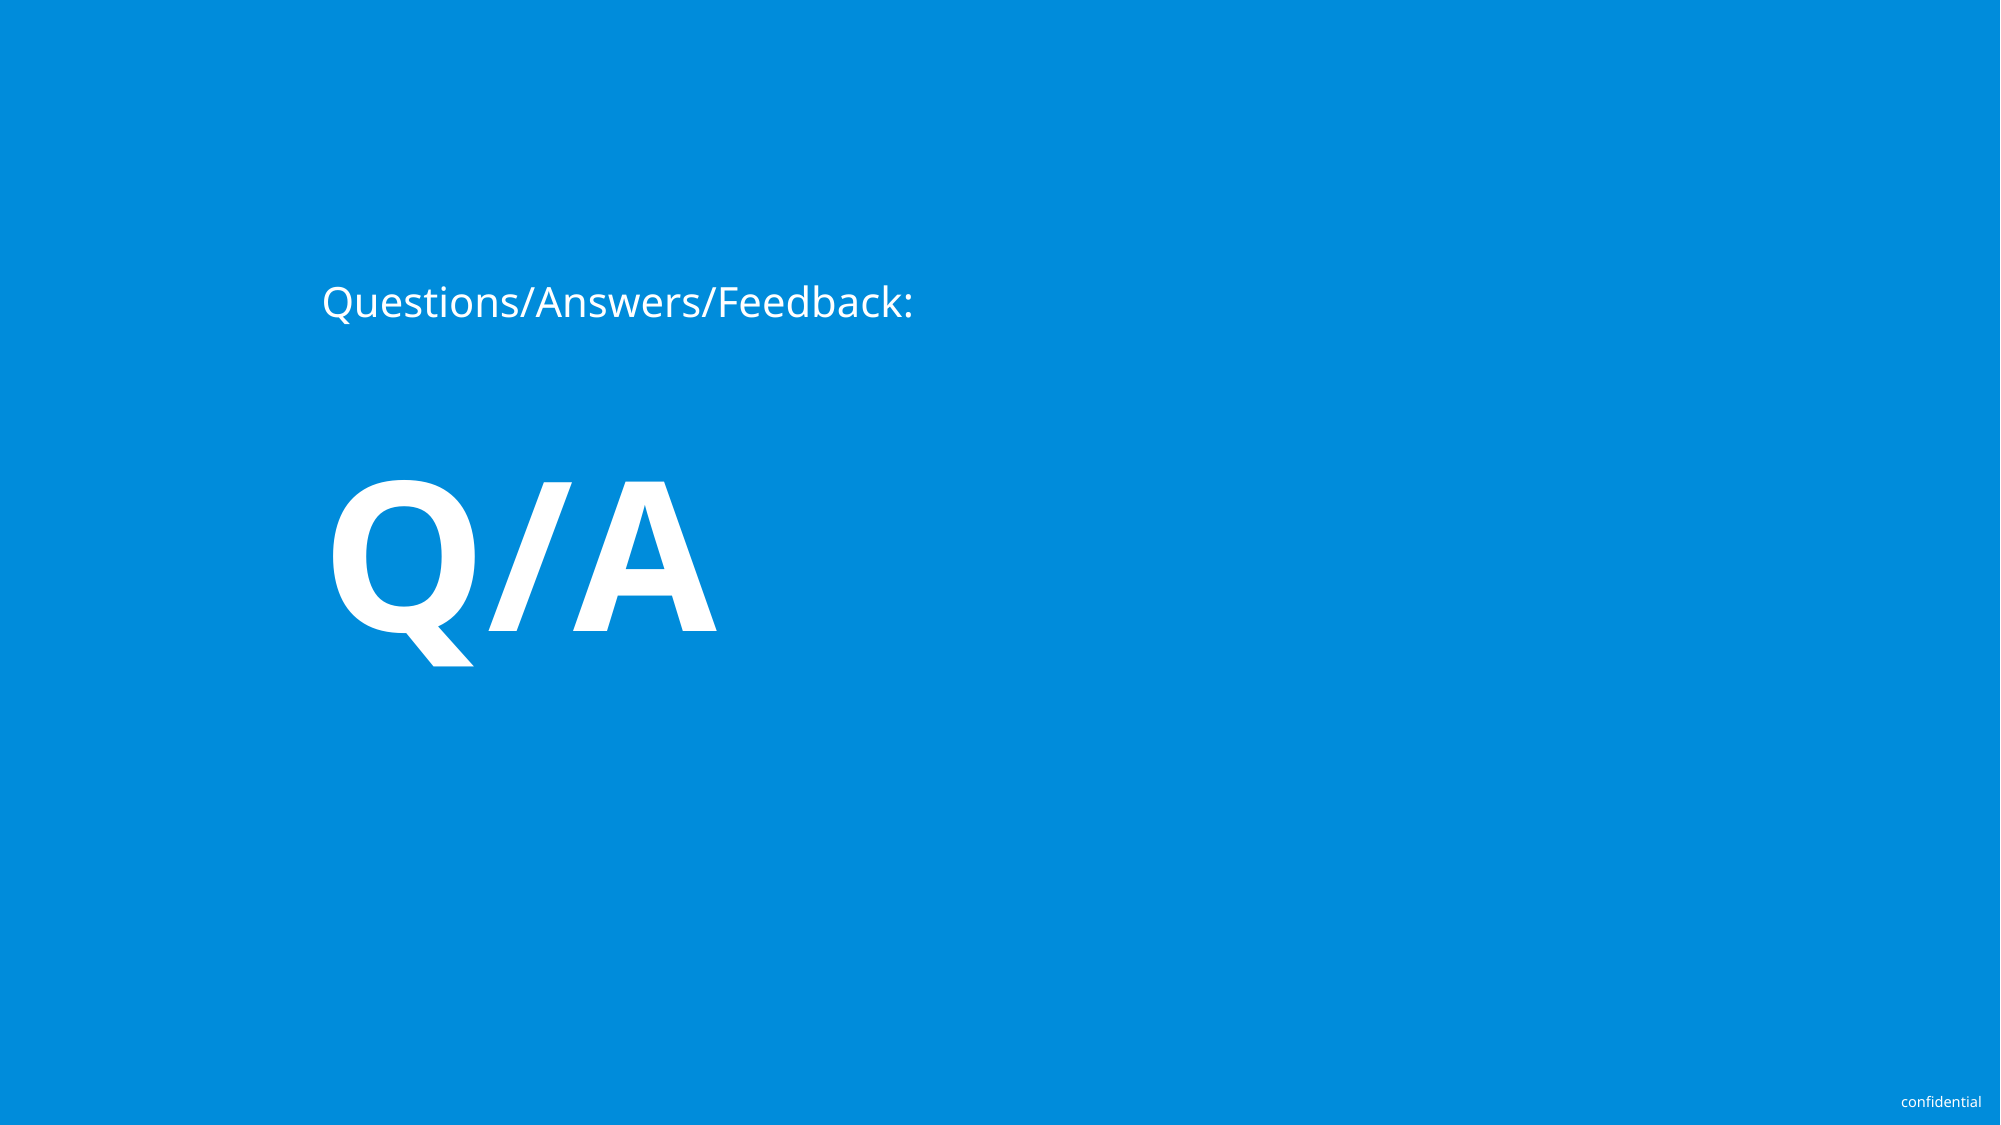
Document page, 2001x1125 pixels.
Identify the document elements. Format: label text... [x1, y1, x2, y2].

title Questions/Answers/Feedback: Q/A [321, 169, 1679, 938]
